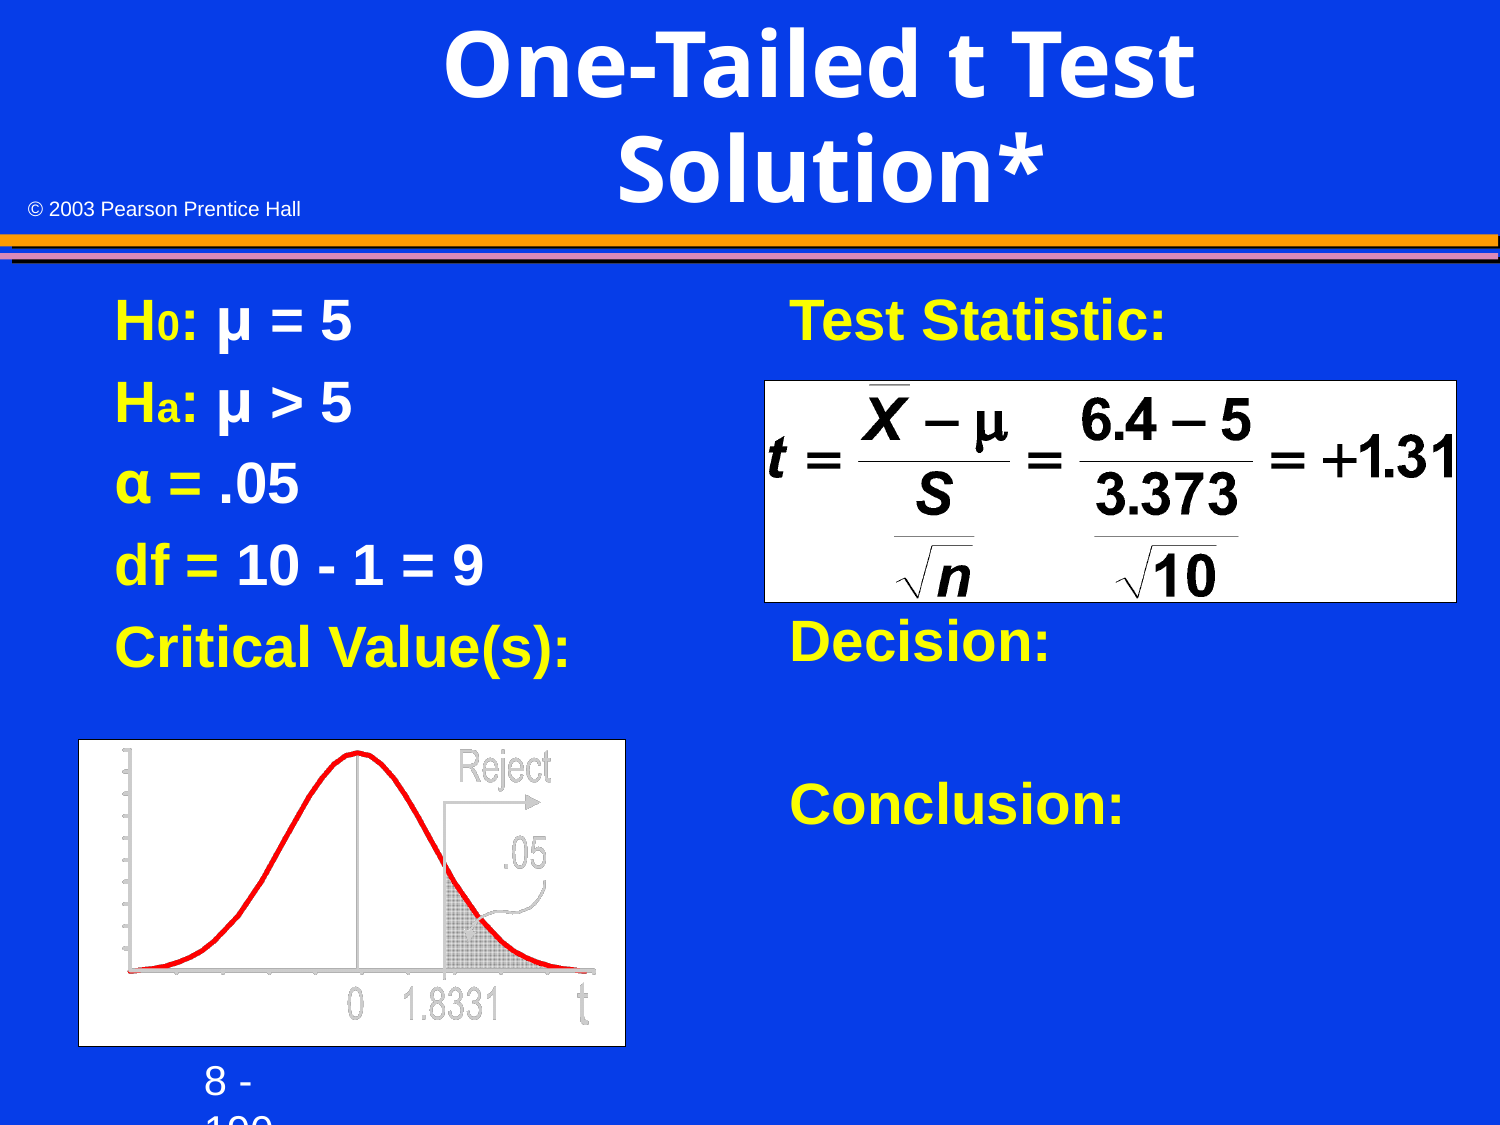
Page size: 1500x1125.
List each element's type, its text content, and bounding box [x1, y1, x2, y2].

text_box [78, 739, 626, 1047]
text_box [764, 380, 1457, 603]
text_box Test Statistic: Decision: Conclusion: [774, 274, 1400, 379]
title One-Tailed t Test Solution* [275, 24, 1388, 213]
text_box Test Statistic: Decision: Conclusion: [774, 611, 1400, 950]
list H0: μ = 5 Ha: μ > 5 α = .05 df = 10 - 1 = 9 Critical Value(s): [99, 275, 732, 950]
